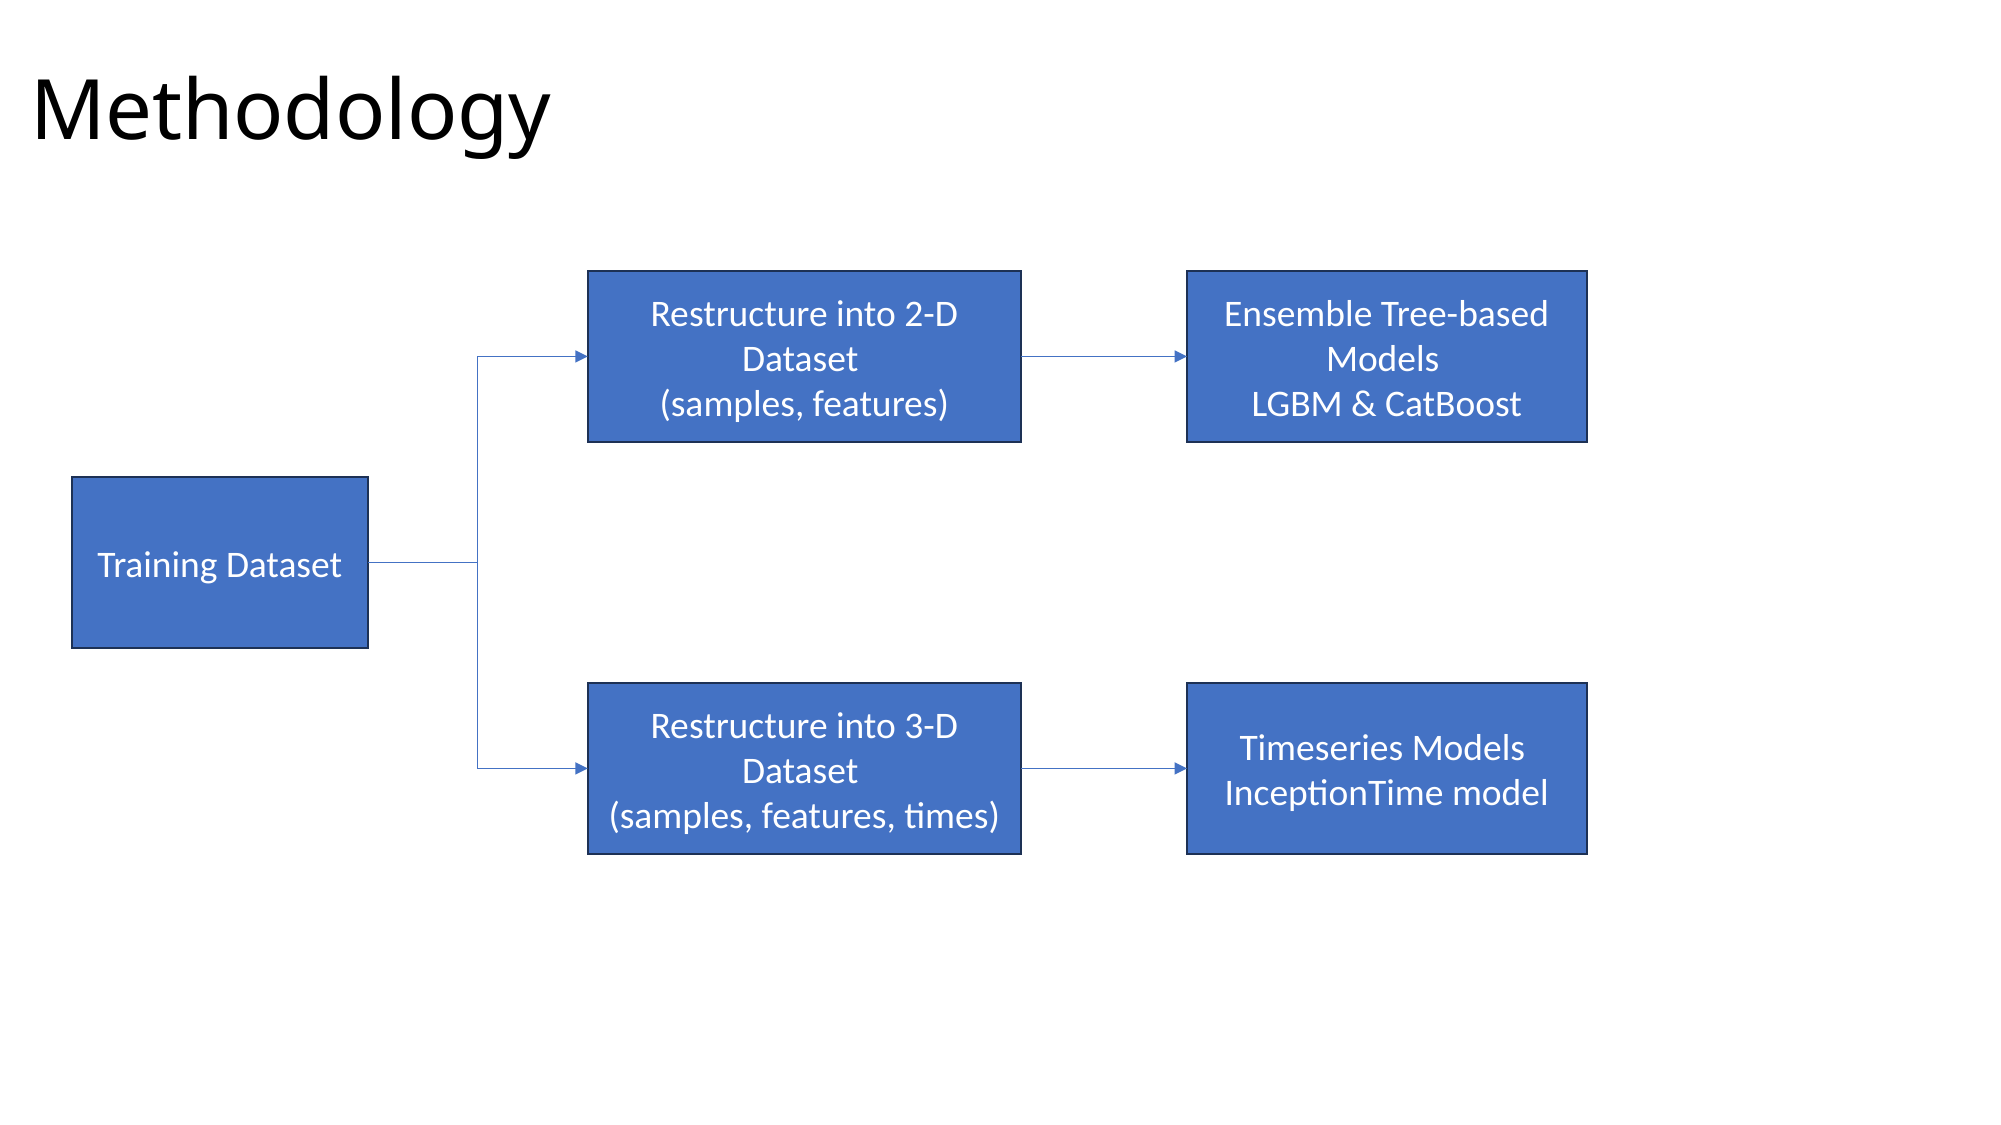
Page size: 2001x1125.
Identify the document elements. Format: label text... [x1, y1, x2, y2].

text_box Ensemble Tree-based Models LGBM & CatBoost [1186, 270, 1588, 443]
text_box Restructure into 2-D Dataset (samples, features) [587, 270, 1022, 443]
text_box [368, 562, 588, 769]
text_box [368, 356, 588, 562]
text_box Timeseries Models InceptionTime model [1186, 682, 1588, 855]
text_box Restructure into 3-D Dataset (samples, features, times) [587, 682, 1022, 855]
text_box Training Dataset [71, 476, 368, 649]
title Methodology [14, 26, 1586, 198]
